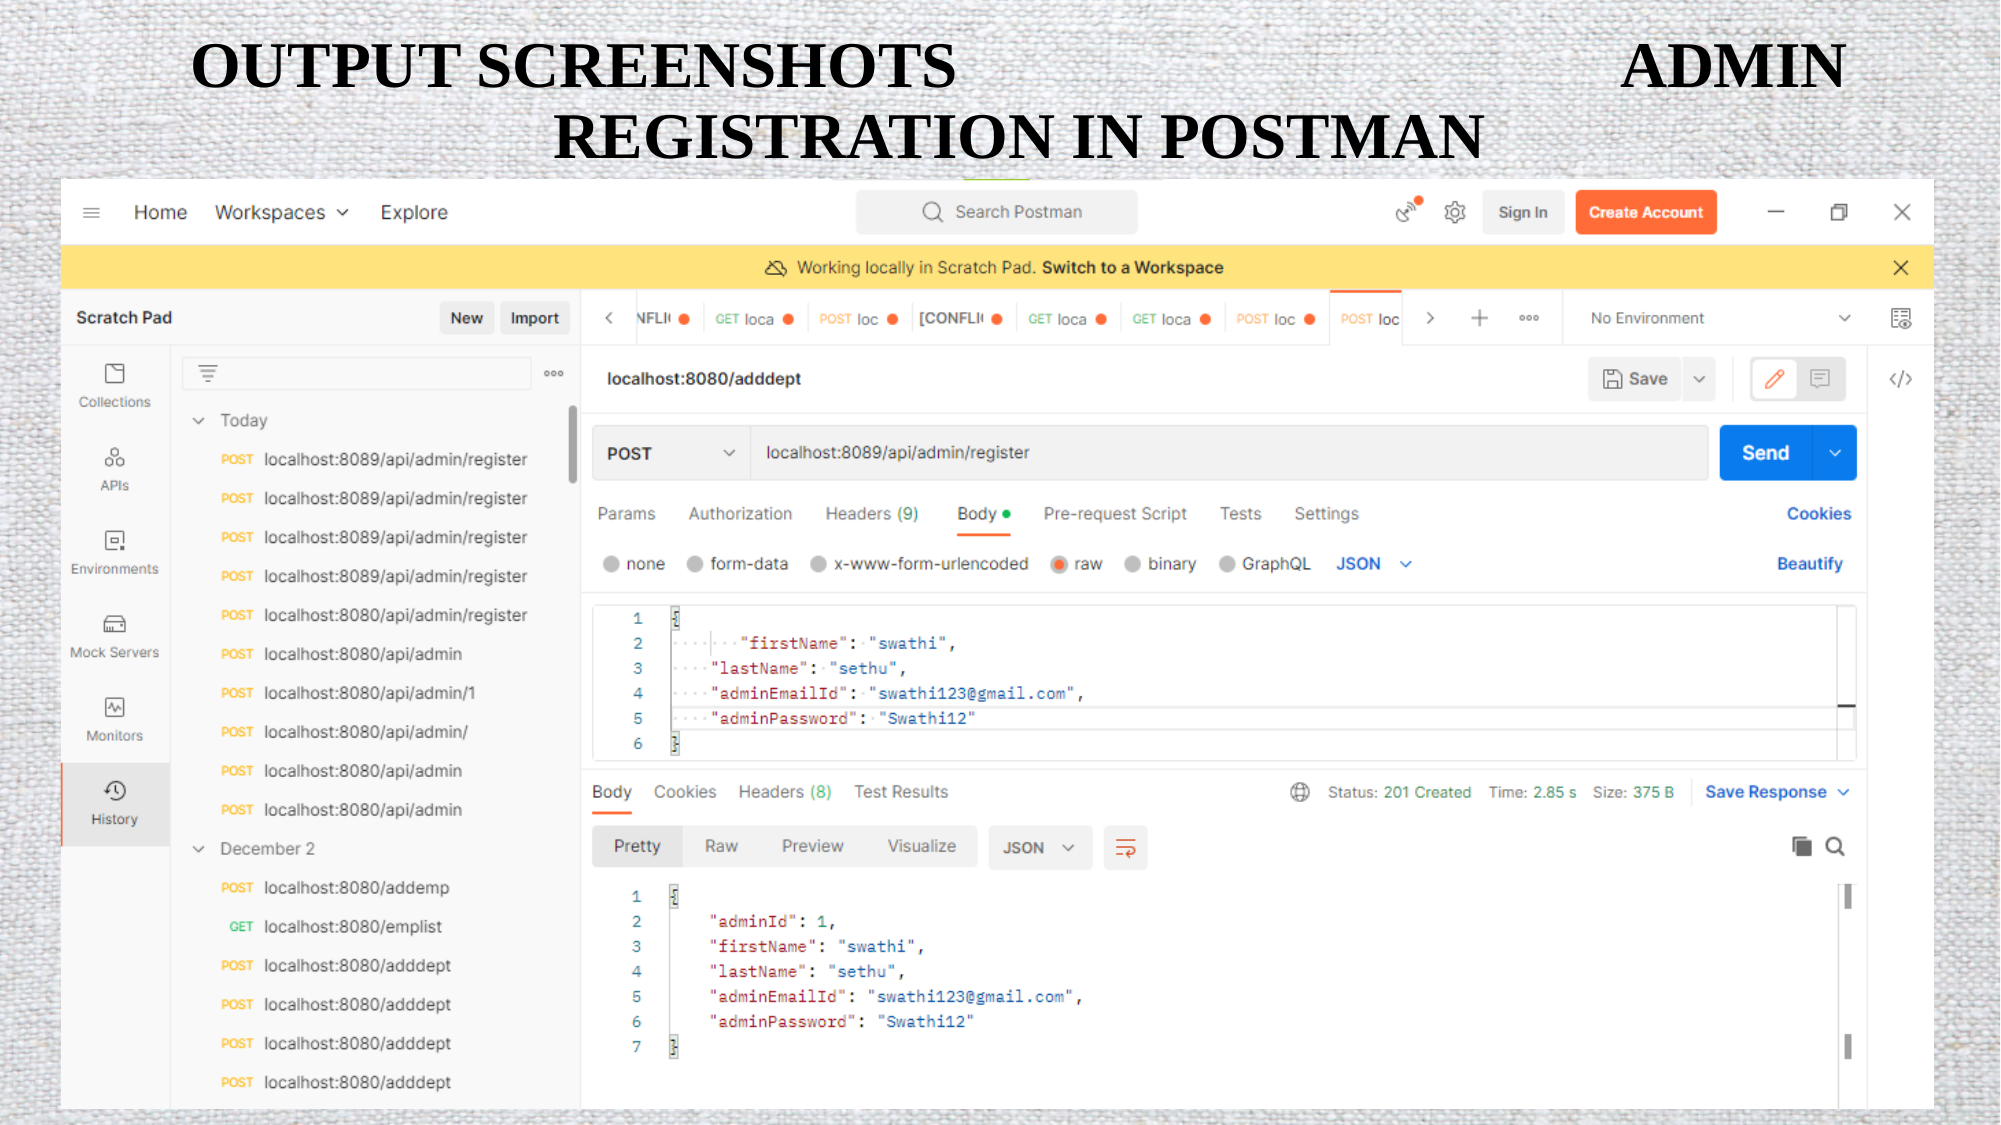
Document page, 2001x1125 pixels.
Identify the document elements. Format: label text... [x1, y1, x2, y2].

title OUTPUT SCREENSHOTS ADMIN REGISTRATION IN POSTMAN [157, 23, 1883, 179]
picture [0, 0, 2001, 1125]
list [60, 179, 1939, 1109]
